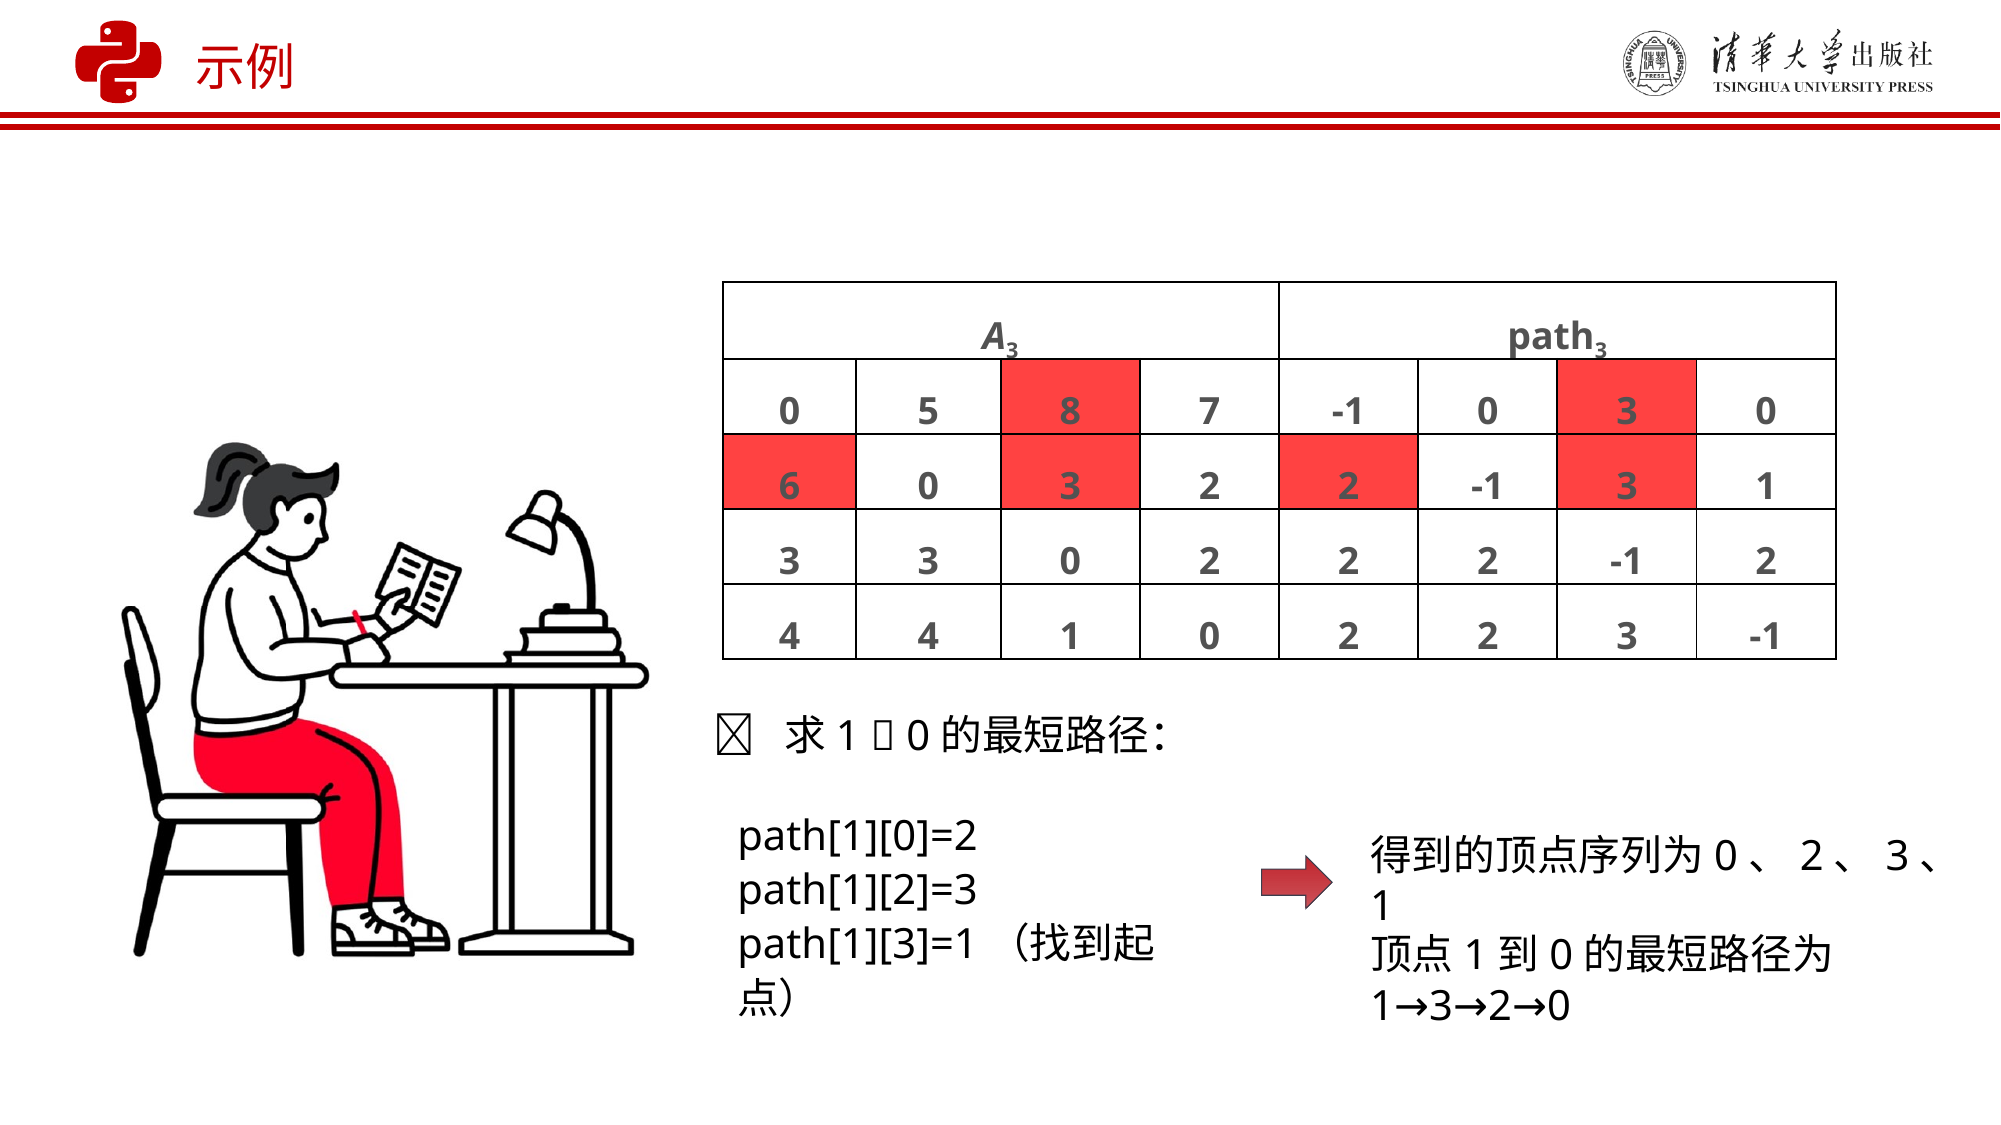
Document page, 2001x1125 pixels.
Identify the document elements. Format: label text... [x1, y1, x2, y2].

table_cell 2 [1419, 585, 1556, 658]
text_box 示例 [180, 27, 311, 103]
table_cell 6 [724, 435, 855, 508]
table_header path3 [1280, 283, 1835, 358]
table_cell -1 [1697, 585, 1835, 658]
table_cell 3 [1558, 435, 1696, 508]
table_cell 3 [1002, 435, 1139, 508]
table_cell 4 [857, 585, 1000, 658]
table_cell 2 [1419, 510, 1556, 583]
table_cell 2 [1697, 510, 1835, 583]
table_cell 0 [1697, 360, 1835, 433]
table_cell 0 [1419, 360, 1556, 433]
table_cell 3 [1558, 360, 1696, 433]
table_cell 7 [1141, 360, 1278, 433]
table_cell 4 [724, 585, 855, 658]
table_cell 2 [1280, 510, 1417, 583]
text_box path[1][0]=2 path[1][2]=3 path[1][3]=1（找到起点） [722, 796, 1251, 1030]
table_cell 0 [724, 360, 855, 433]
table_cell 3 [857, 510, 1000, 583]
picture [95, 403, 670, 977]
table_cell 5 [857, 360, 1000, 433]
table_cell 1 [1697, 435, 1835, 508]
table_cell -1 [1280, 360, 1417, 433]
table_cell 0 [1002, 510, 1139, 583]
table_cell 3 [1558, 585, 1696, 658]
table_cell 0 [857, 435, 1000, 508]
table_cell 1 [1002, 585, 1139, 658]
table_cell 2 [1141, 510, 1278, 583]
table_cell 2 [1280, 435, 1417, 508]
table_cell 0 [1141, 585, 1278, 658]
text_box [1261, 854, 1333, 910]
table_header A3 [724, 283, 1278, 358]
table_cell 2 [1141, 435, 1278, 508]
table_cell 2 [1280, 585, 1417, 658]
table_cell 8 [1002, 360, 1139, 433]
table_cell -1 [1558, 510, 1696, 583]
table_cell -1 [1419, 435, 1556, 508]
table_cell 3 [724, 510, 855, 583]
text_box 得到的顶点序列为0、2、3、1 顶点1到0的最短路径为1→3→2→0 [1355, 820, 2000, 1036]
text_box  求1  0的最短路径： [699, 701, 1262, 767]
